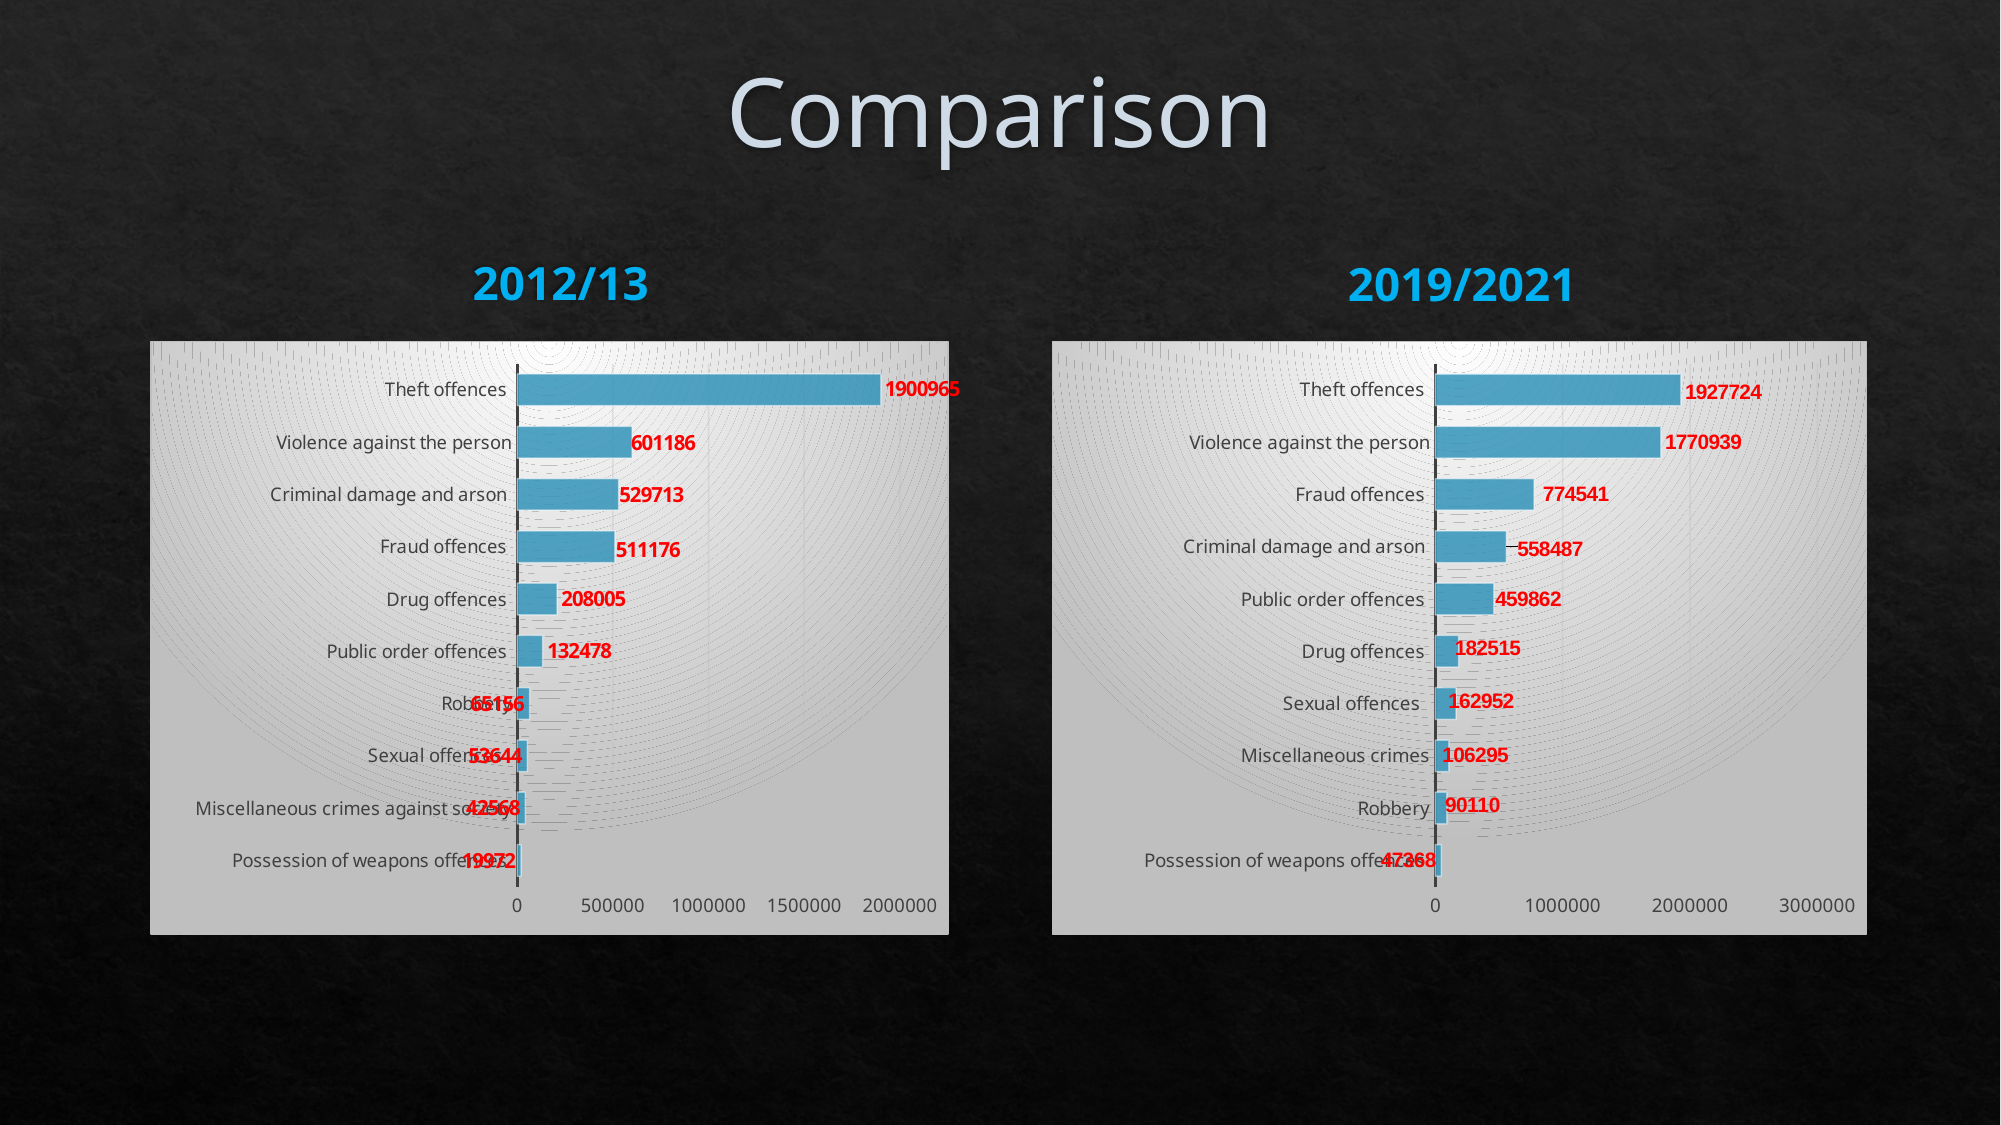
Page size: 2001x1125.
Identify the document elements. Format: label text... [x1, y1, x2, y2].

chart [149, 340, 966, 936]
text_box 2012/13 [150, 241, 966, 313]
text_box 2019/2021 [1051, 242, 1868, 316]
title Comparison [150, 39, 1850, 193]
chart [1051, 340, 1868, 936]
